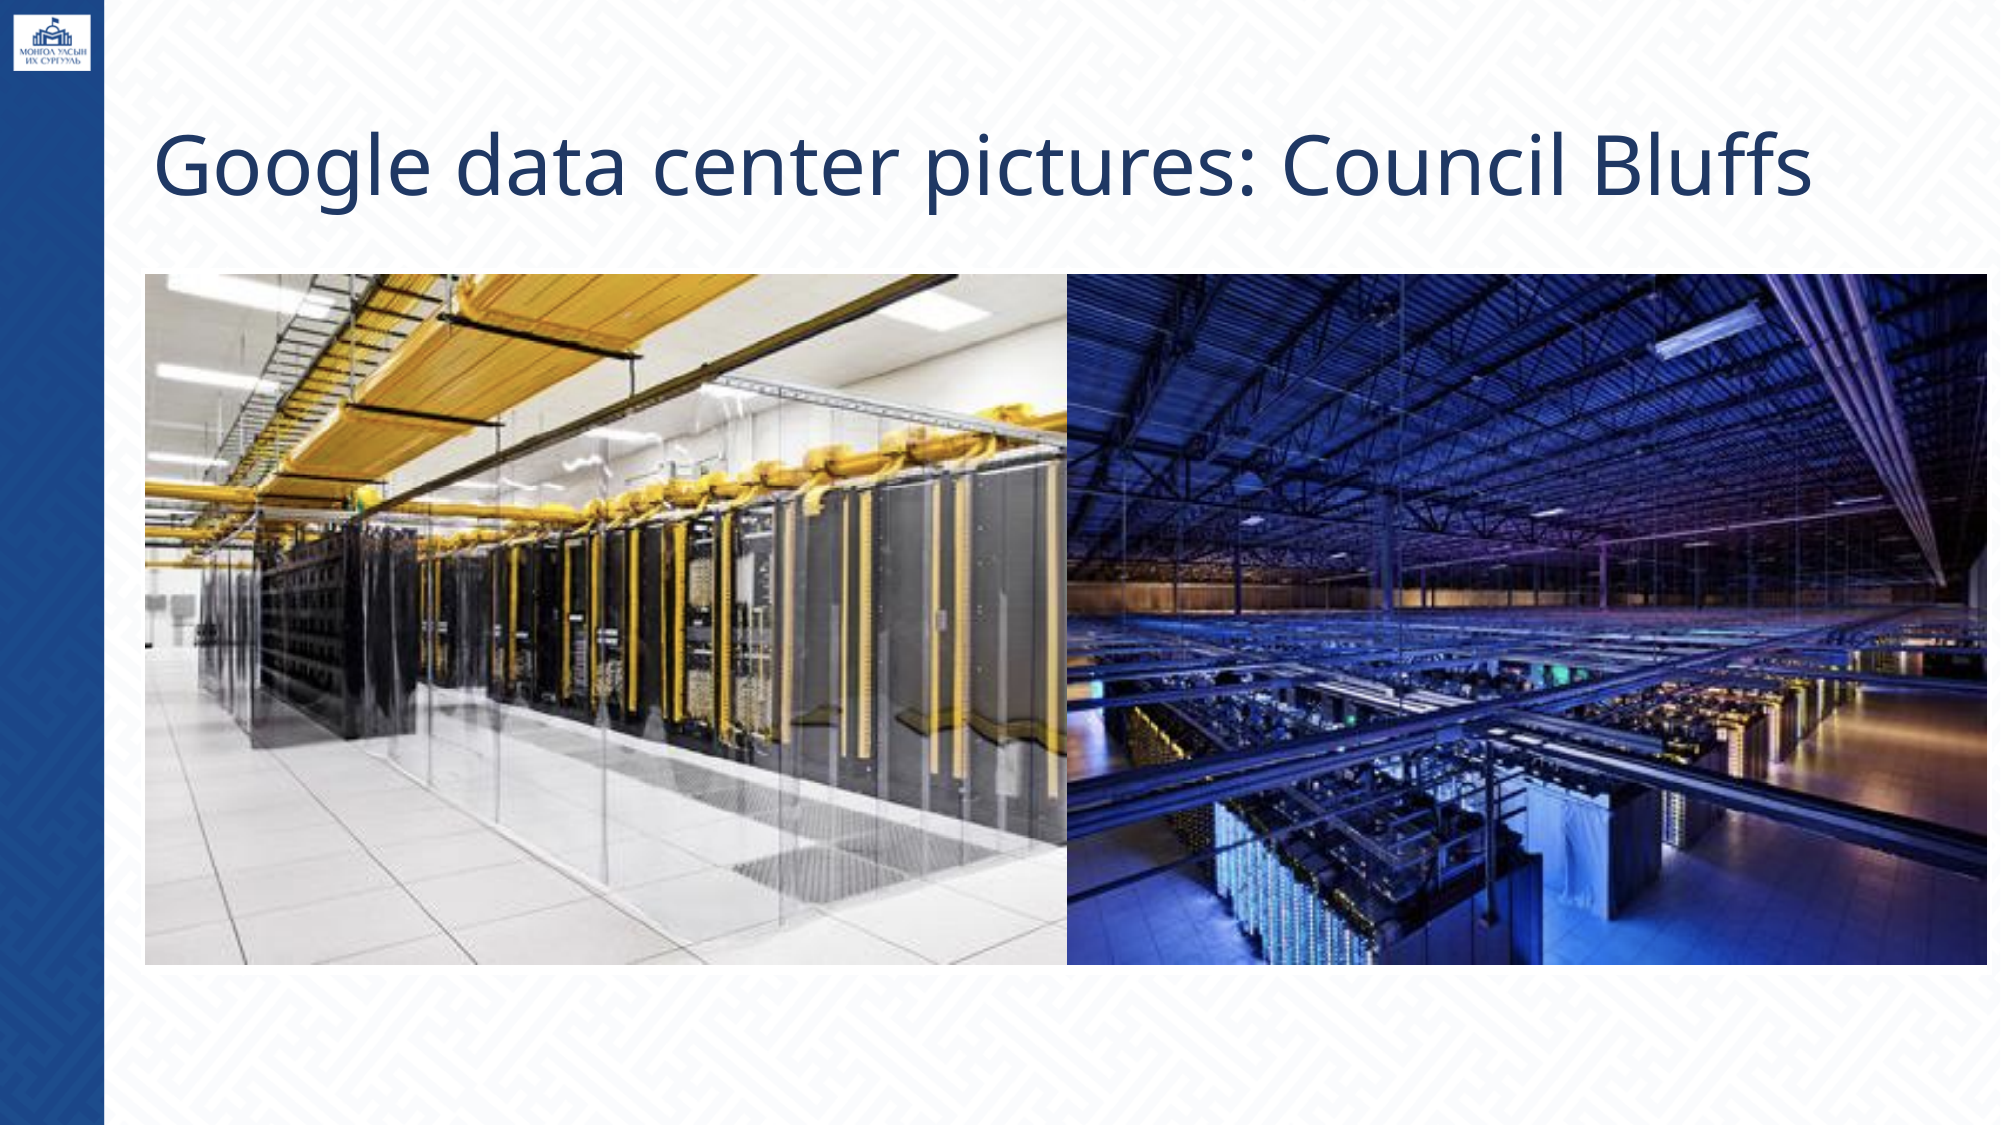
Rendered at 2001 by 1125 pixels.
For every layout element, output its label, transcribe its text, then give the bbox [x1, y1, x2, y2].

picture [0, 0, 2001, 1125]
title Google data center pictures: Council Bluffs [137, 59, 1952, 270]
